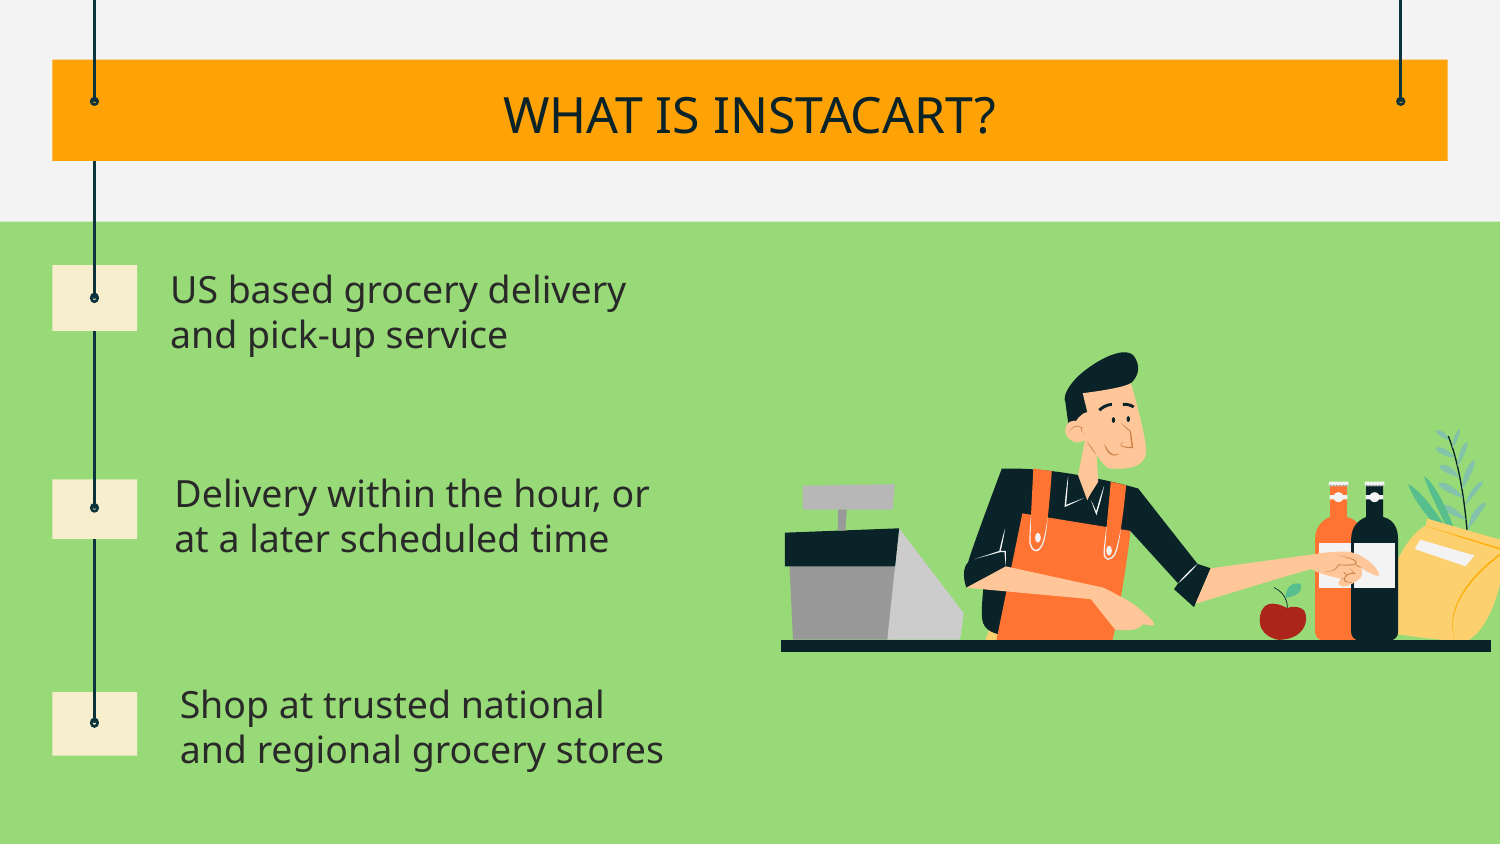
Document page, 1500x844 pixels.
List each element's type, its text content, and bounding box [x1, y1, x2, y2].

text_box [52, 547, 138, 756]
subtitle Shop at trusted national and regional grocery stores [164, 665, 696, 756]
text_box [52, 0, 1448, 162]
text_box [52, 338, 138, 540]
subtitle US based grocery delivery and pick-up service [155, 251, 705, 354]
text_box [0, 219, 1500, 844]
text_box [52, 170, 138, 332]
subtitle Delivery within the hour, or at a later scheduled time [159, 455, 690, 546]
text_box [780, 351, 1500, 653]
